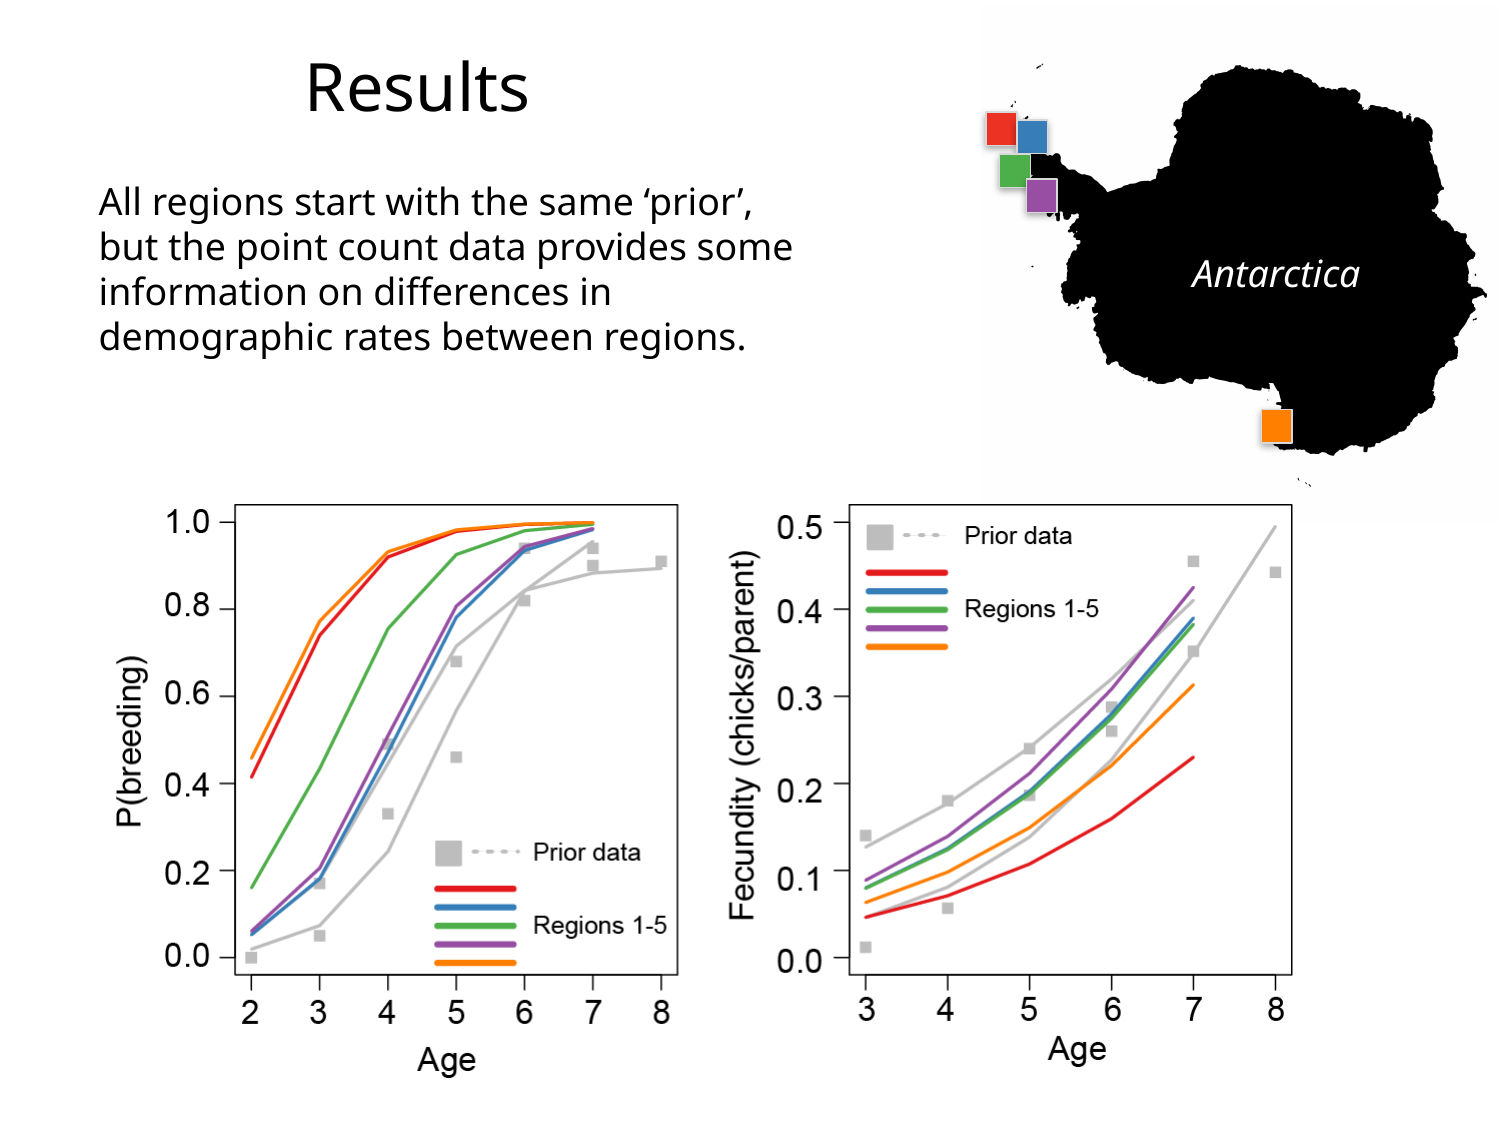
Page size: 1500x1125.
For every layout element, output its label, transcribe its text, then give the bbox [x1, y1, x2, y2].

picture [112, 6, 1498, 1082]
text_box All regions start with the same ‘prior’, but the point count data provides some information on differences in demographic rates between regions. [84, 170, 812, 366]
text_box Results [112, 37, 723, 133]
